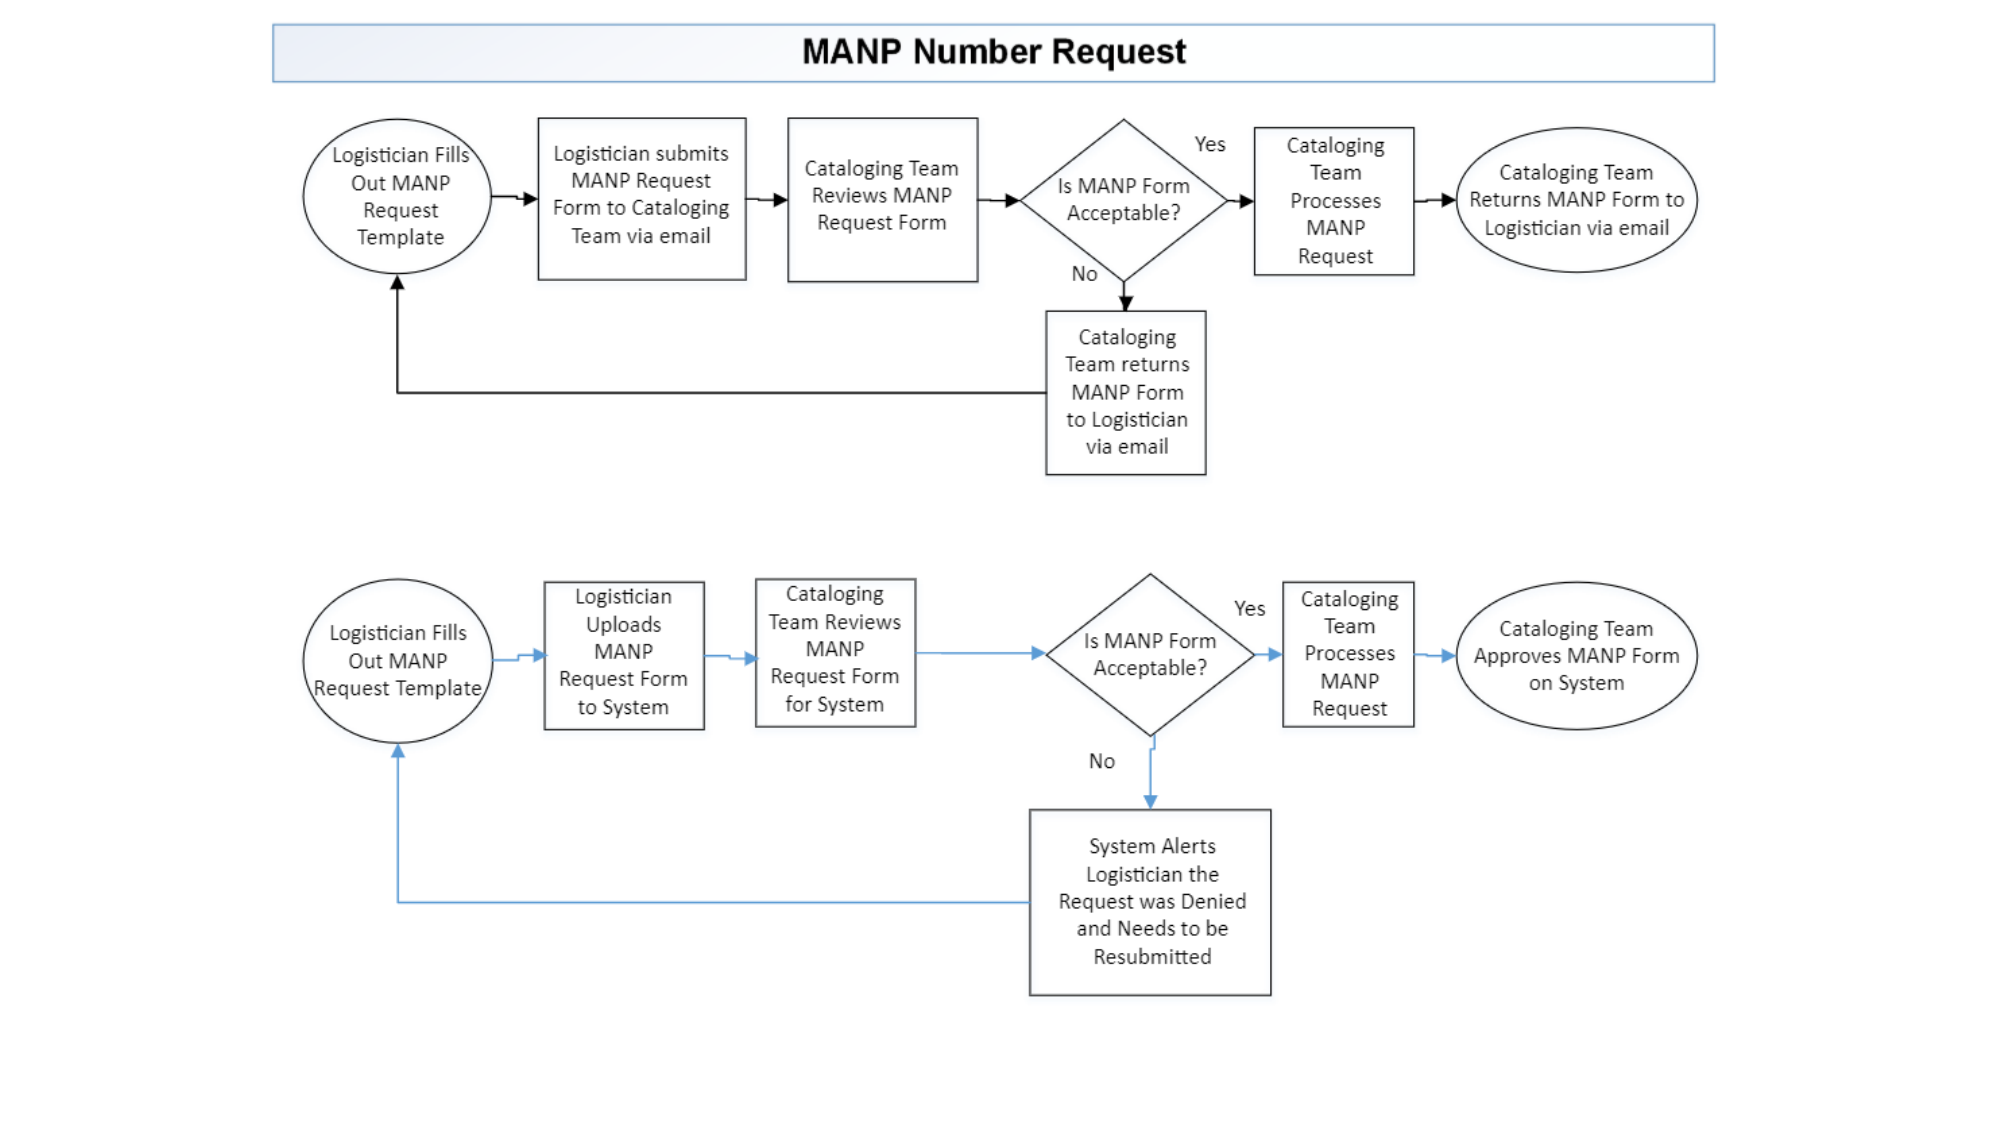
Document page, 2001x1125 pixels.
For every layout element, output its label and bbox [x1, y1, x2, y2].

picture [267, 11, 1733, 1114]
